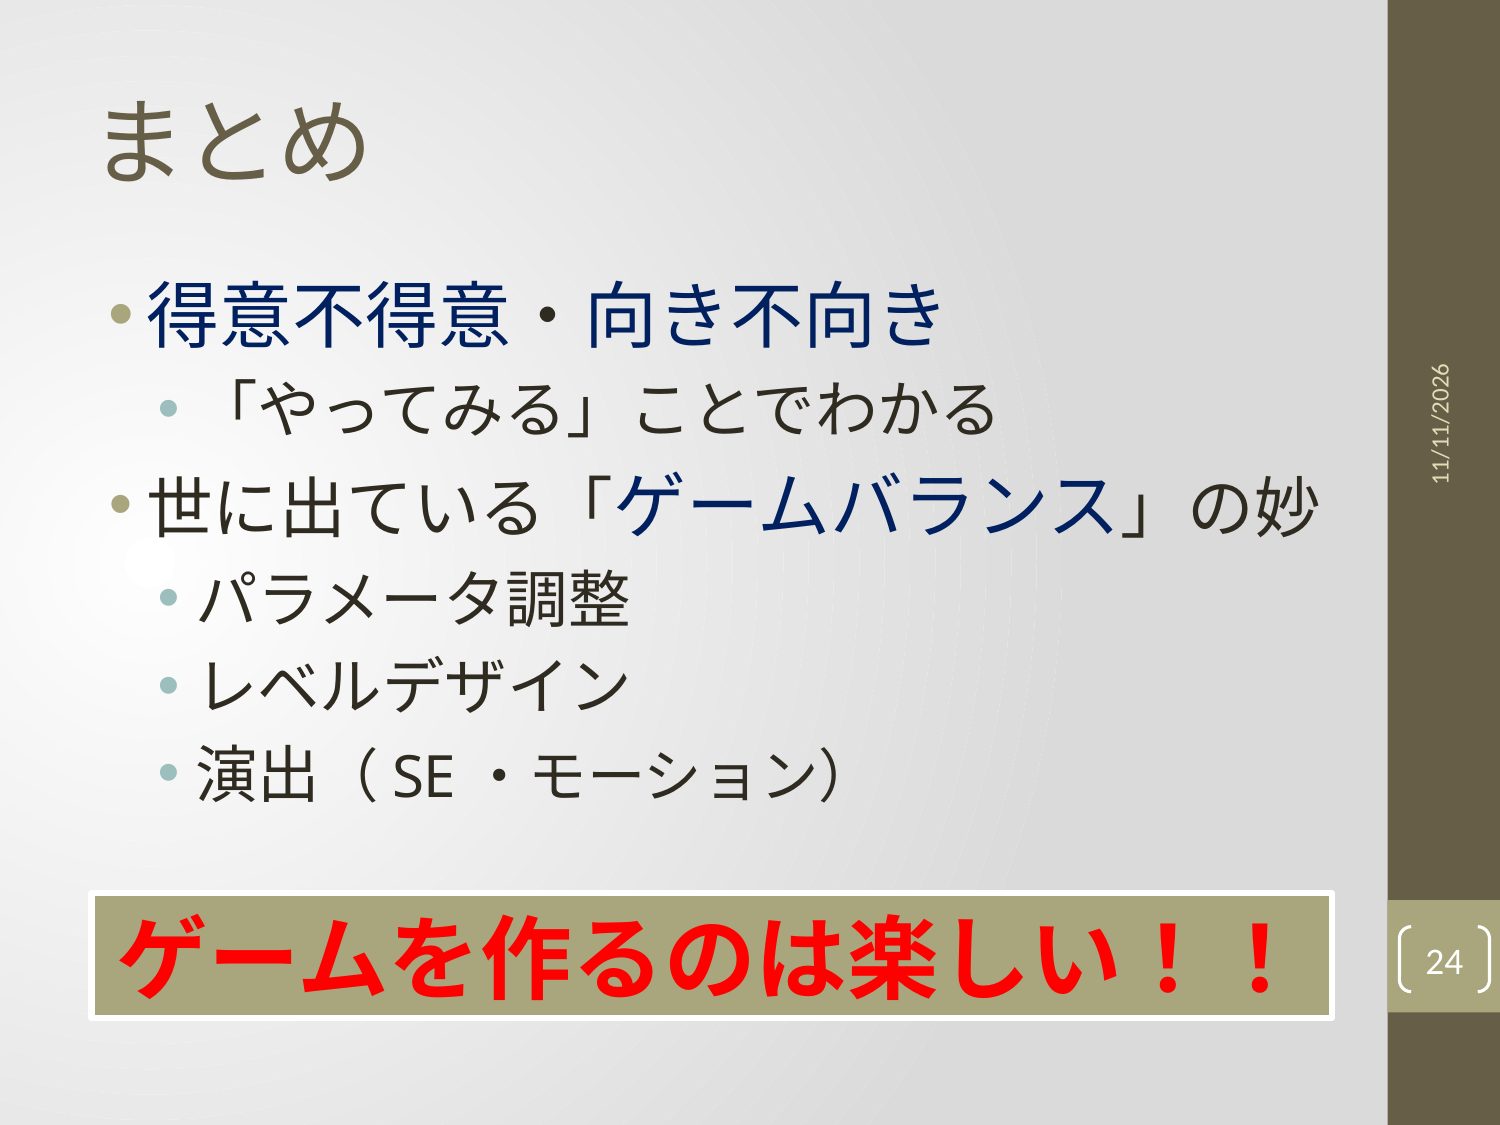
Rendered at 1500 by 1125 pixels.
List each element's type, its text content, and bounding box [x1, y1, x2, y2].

text_box ゲームを作るのは楽しい！！ [88, 890, 1335, 1021]
slide_number 24 [1397, 925, 1492, 994]
list 得意不得意・向き不向き 「やってみる」ことでわかる 世に出ている「ゲームバランス」の妙 パラメータ調整 レベルデザイン 演出（SE・モーション） [75, 262, 1400, 835]
title まとめ [75, 45, 1325, 233]
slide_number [1408, 100, 1469, 501]
